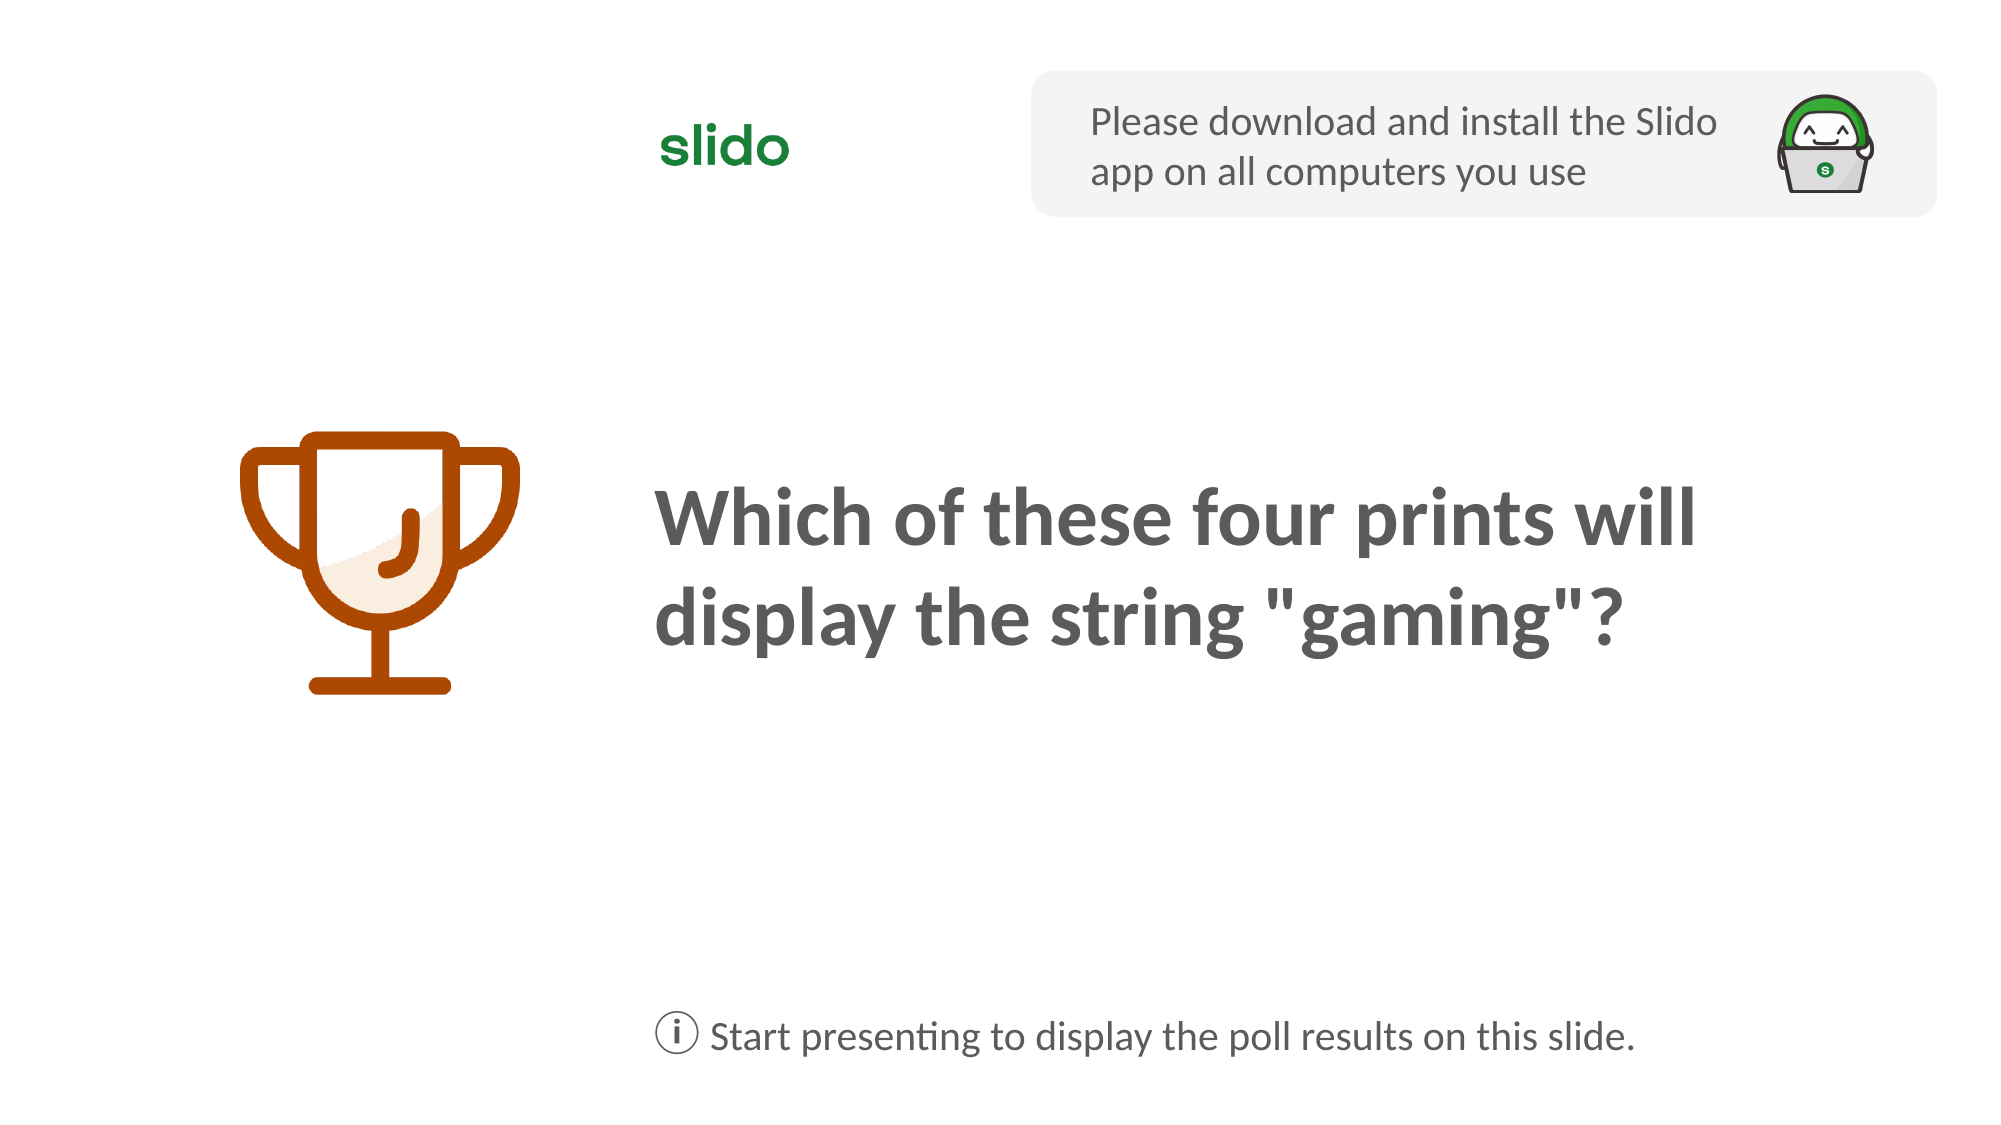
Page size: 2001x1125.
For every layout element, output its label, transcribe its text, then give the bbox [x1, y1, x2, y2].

text_box Please download and install the Slido app on all computers you use [1030, 69, 1939, 218]
text_box Which of these four prints will display the string "gaming"? [639, 421, 1841, 704]
picture [1775, 94, 1874, 193]
text_box ⓘ Start presenting to display the poll results on this slide. [639, 989, 1841, 1076]
picture [639, 101, 810, 187]
picture [189, 372, 570, 753]
